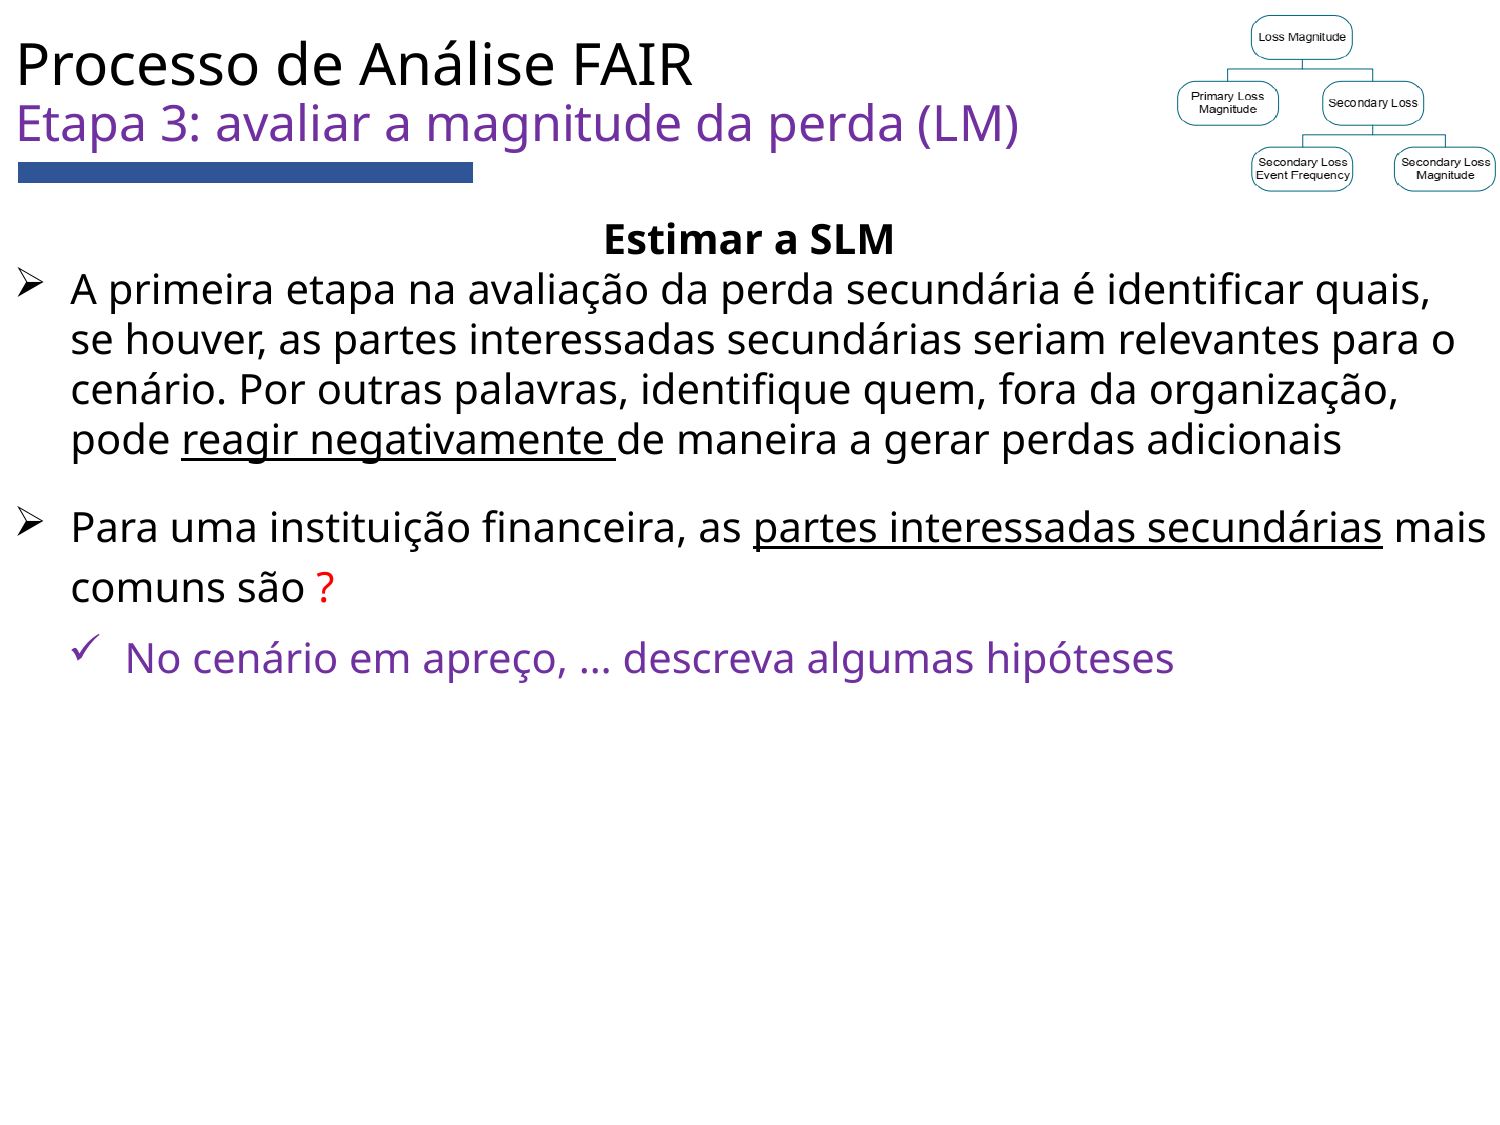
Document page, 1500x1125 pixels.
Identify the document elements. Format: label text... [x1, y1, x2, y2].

text_box [63, 587, 915, 693]
text_box Estimar a SLM A primeira etapa na avaliação da perda secundária é identificar quais, se houver, as partes interessadas secundárias seriam relevantes para o cenário. Por outras palavras, identifique quem, fora da organização, pode reagir negativamente de maneira a gerar perdas adicionais [0, 195, 1500, 470]
picture [1175, 13, 1500, 196]
list Para uma instituição financeira, as partes interessadas secundárias mais comuns são ? No cenário em apreço, … descreva algumas hipóteses [0, 483, 1500, 1125]
title Processo de Análise FAIR Etapa 3: avaliar a magnitude da perda (LM) [0, 3, 1500, 185]
